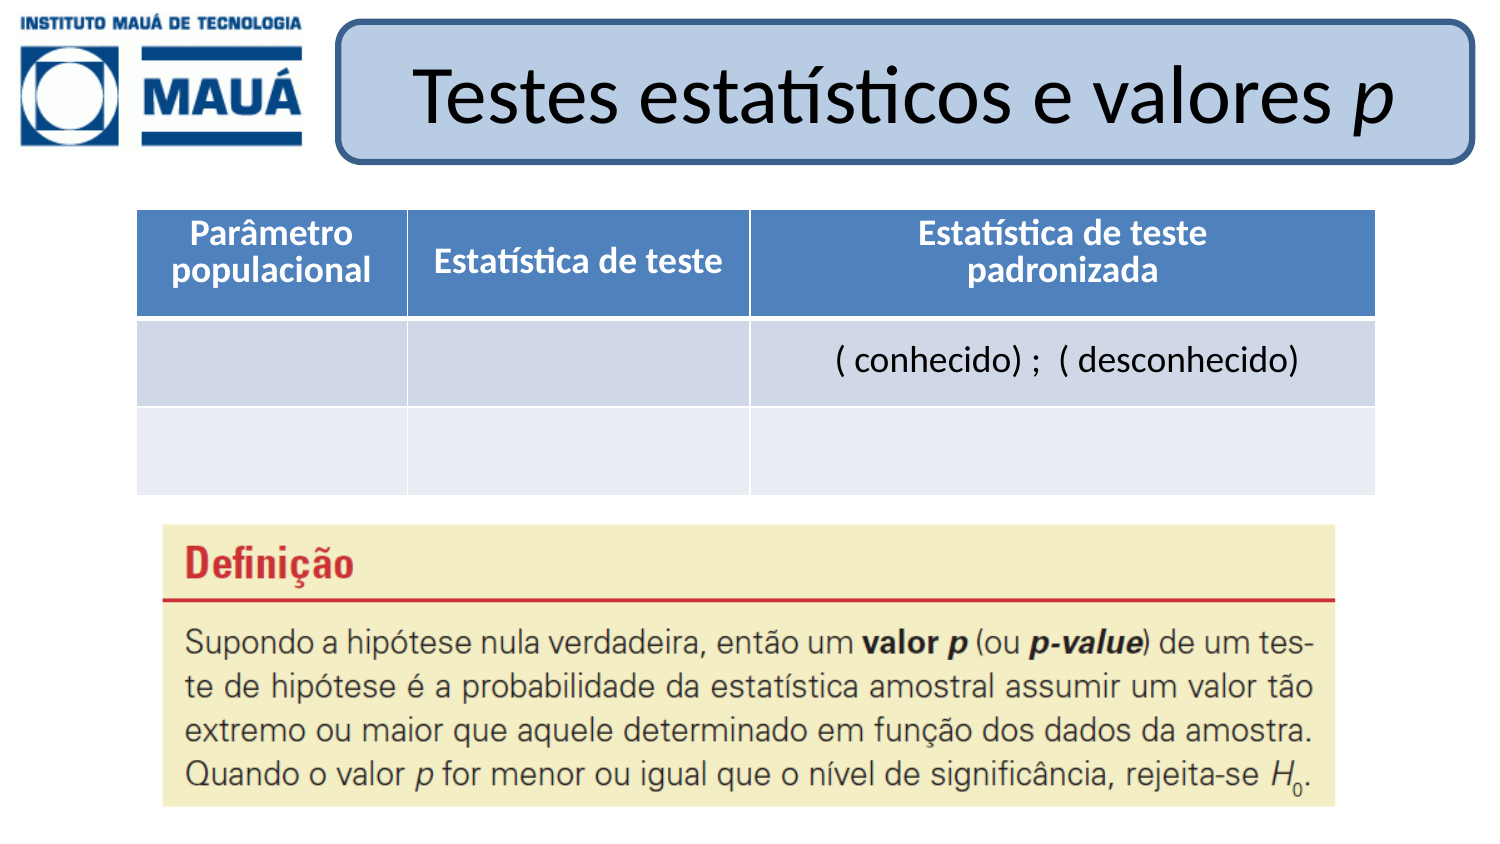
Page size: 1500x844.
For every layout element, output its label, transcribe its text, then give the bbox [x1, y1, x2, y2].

picture [154, 512, 1339, 814]
picture [15, 11, 306, 151]
text_box [336, 19, 1475, 165]
text_box Testes estatísticos e valores p [354, 36, 1454, 144]
